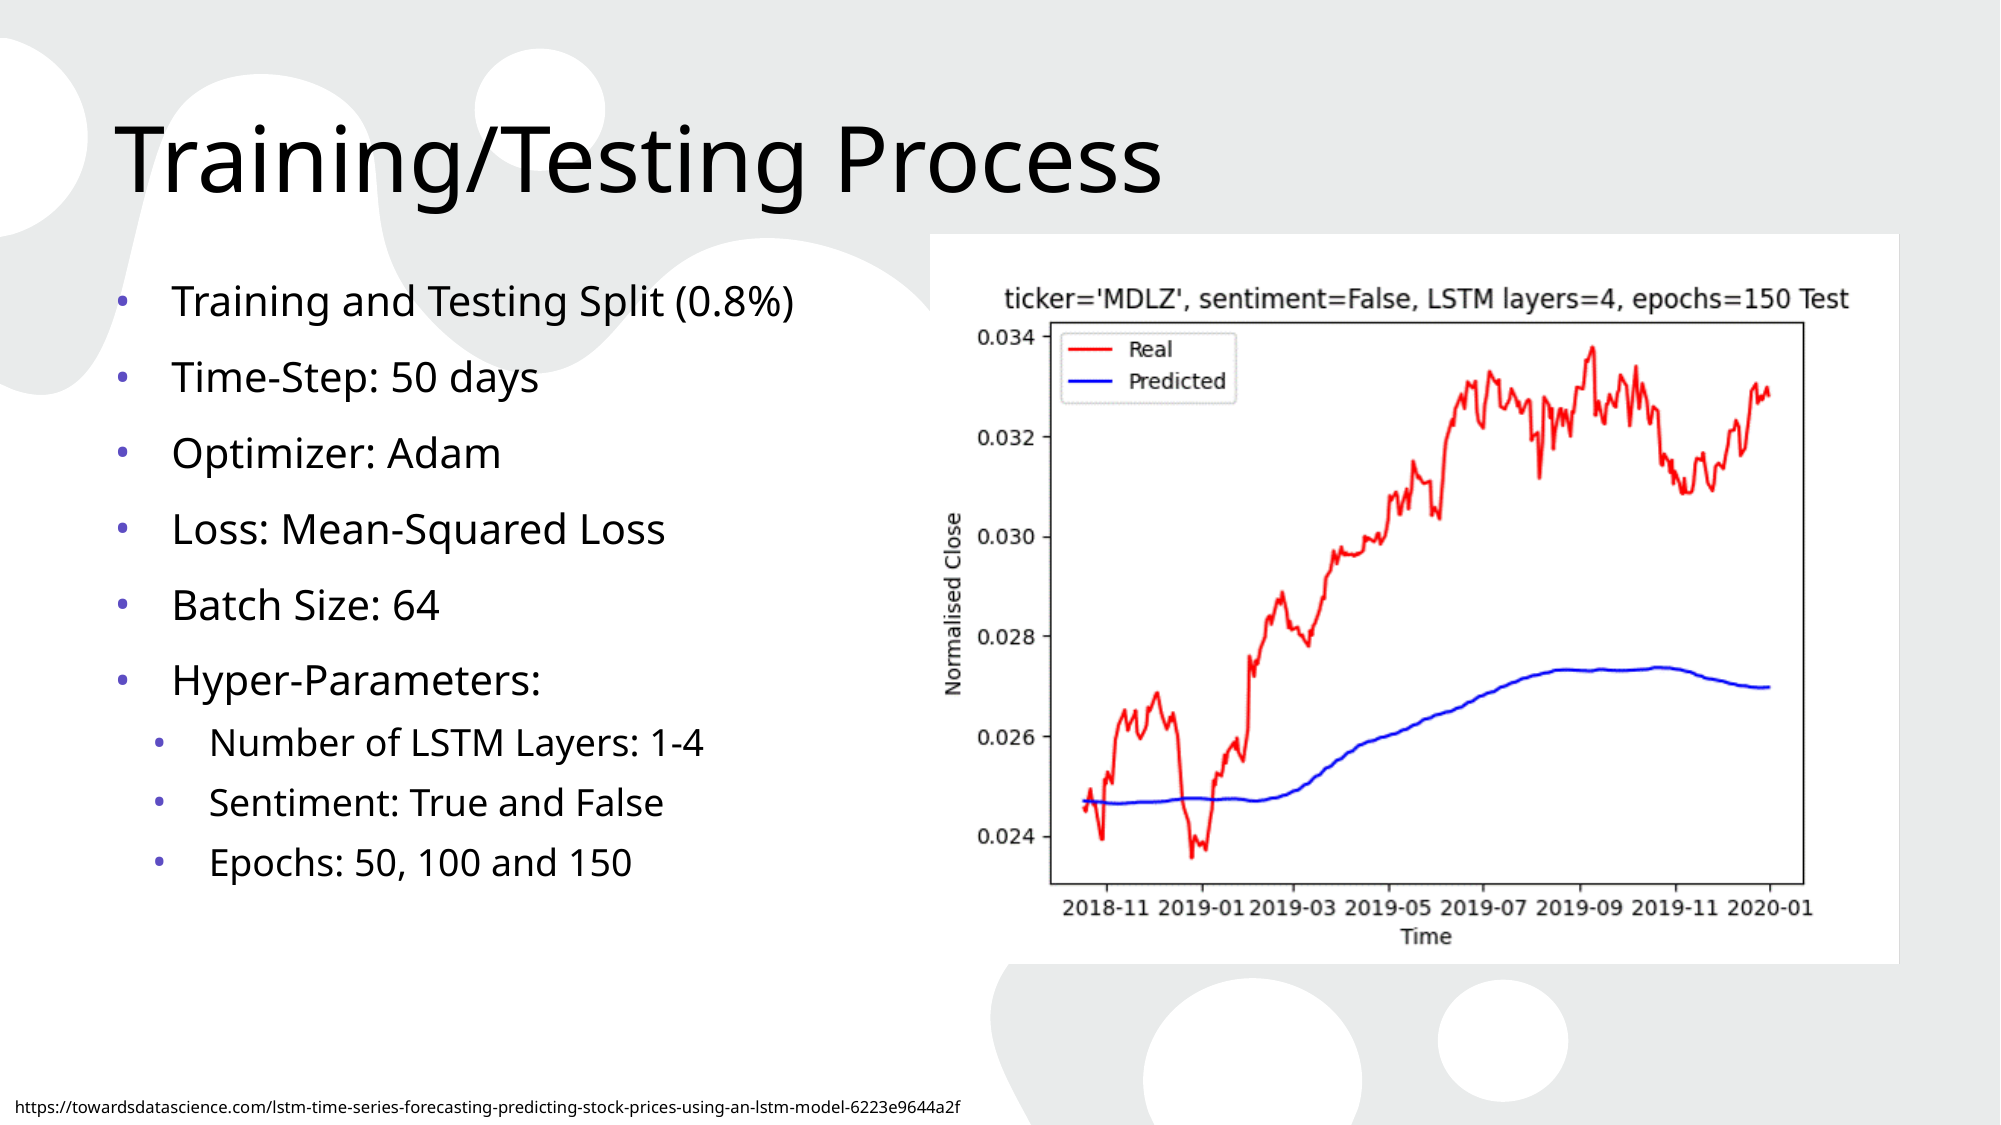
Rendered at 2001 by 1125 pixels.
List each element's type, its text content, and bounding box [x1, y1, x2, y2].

title Training/Testing Process [99, 91, 1900, 219]
list Training and Testing Split (0.8%) Time-Step: 50 days Optimizer: Adam Loss: Mean-Squared Loss Batch Size: 64 Hyper-Parameters: Number of LSTM Layers: 1-4 Sentiment: True and False Epochs: 50, 100 and 150 [99, 262, 1900, 1008]
text_box https://towardsdatascience.com/lstm-time-series-forecasting-predicting-stock-prices-using-an-lstm-model-6223e9644a2f [0, 1089, 2000, 1125]
picture [930, 234, 1900, 964]
